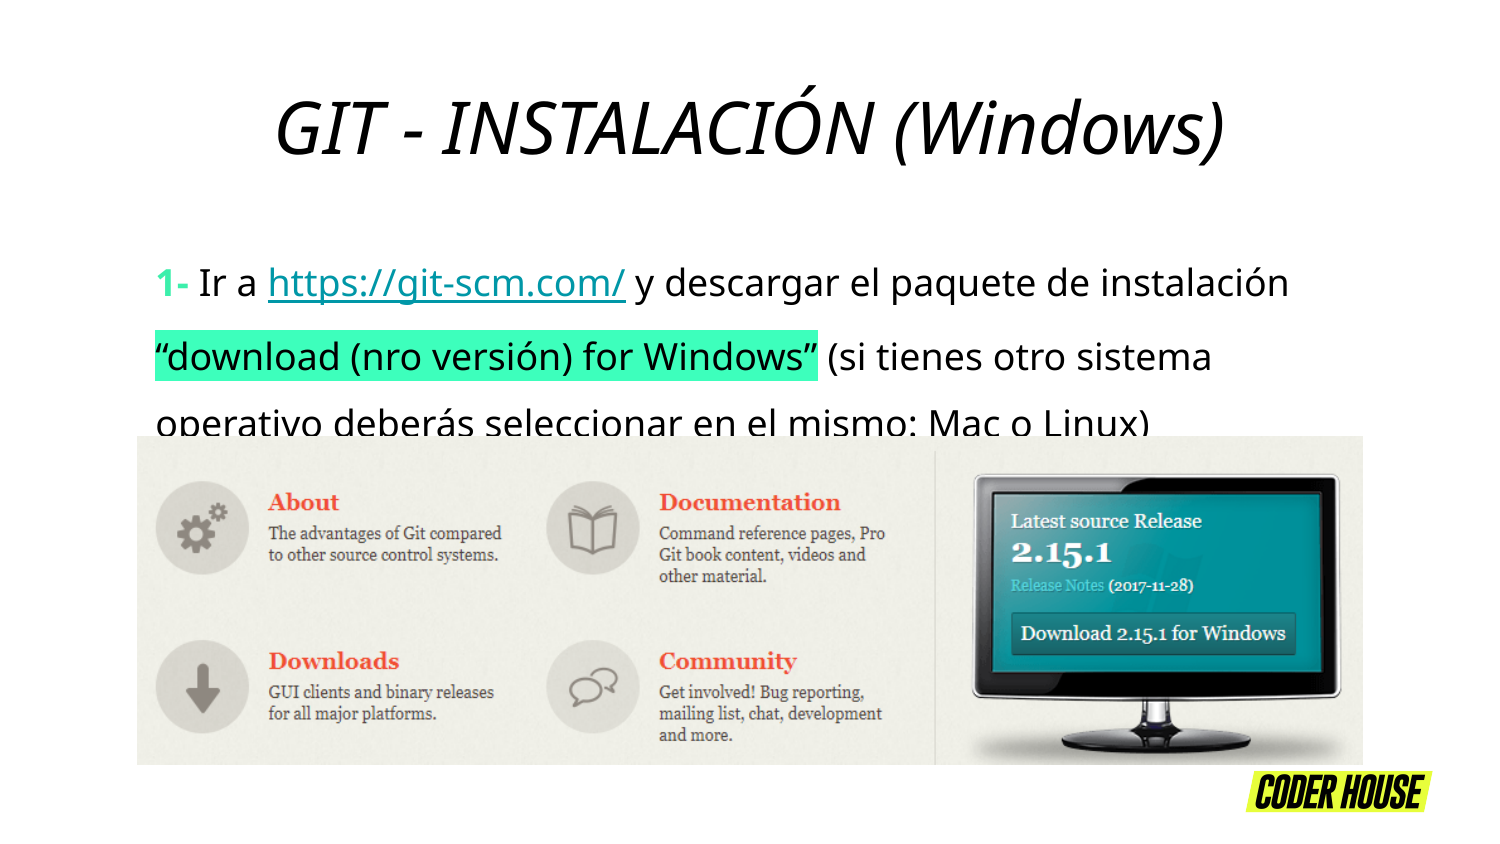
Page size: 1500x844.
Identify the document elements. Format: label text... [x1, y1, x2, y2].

text_box 1- Ir a https://git-scm.com/ y descargar el paquete de instalación “download (nro versión) for Windows” (si tienes otro sistema operativo deberás seleccionar en el mismo: Mac o Linux) [140, 218, 1366, 334]
picture [137, 436, 1437, 819]
text_box GIT - INSTALACIÓN (Windows) [129, 53, 1371, 168]
